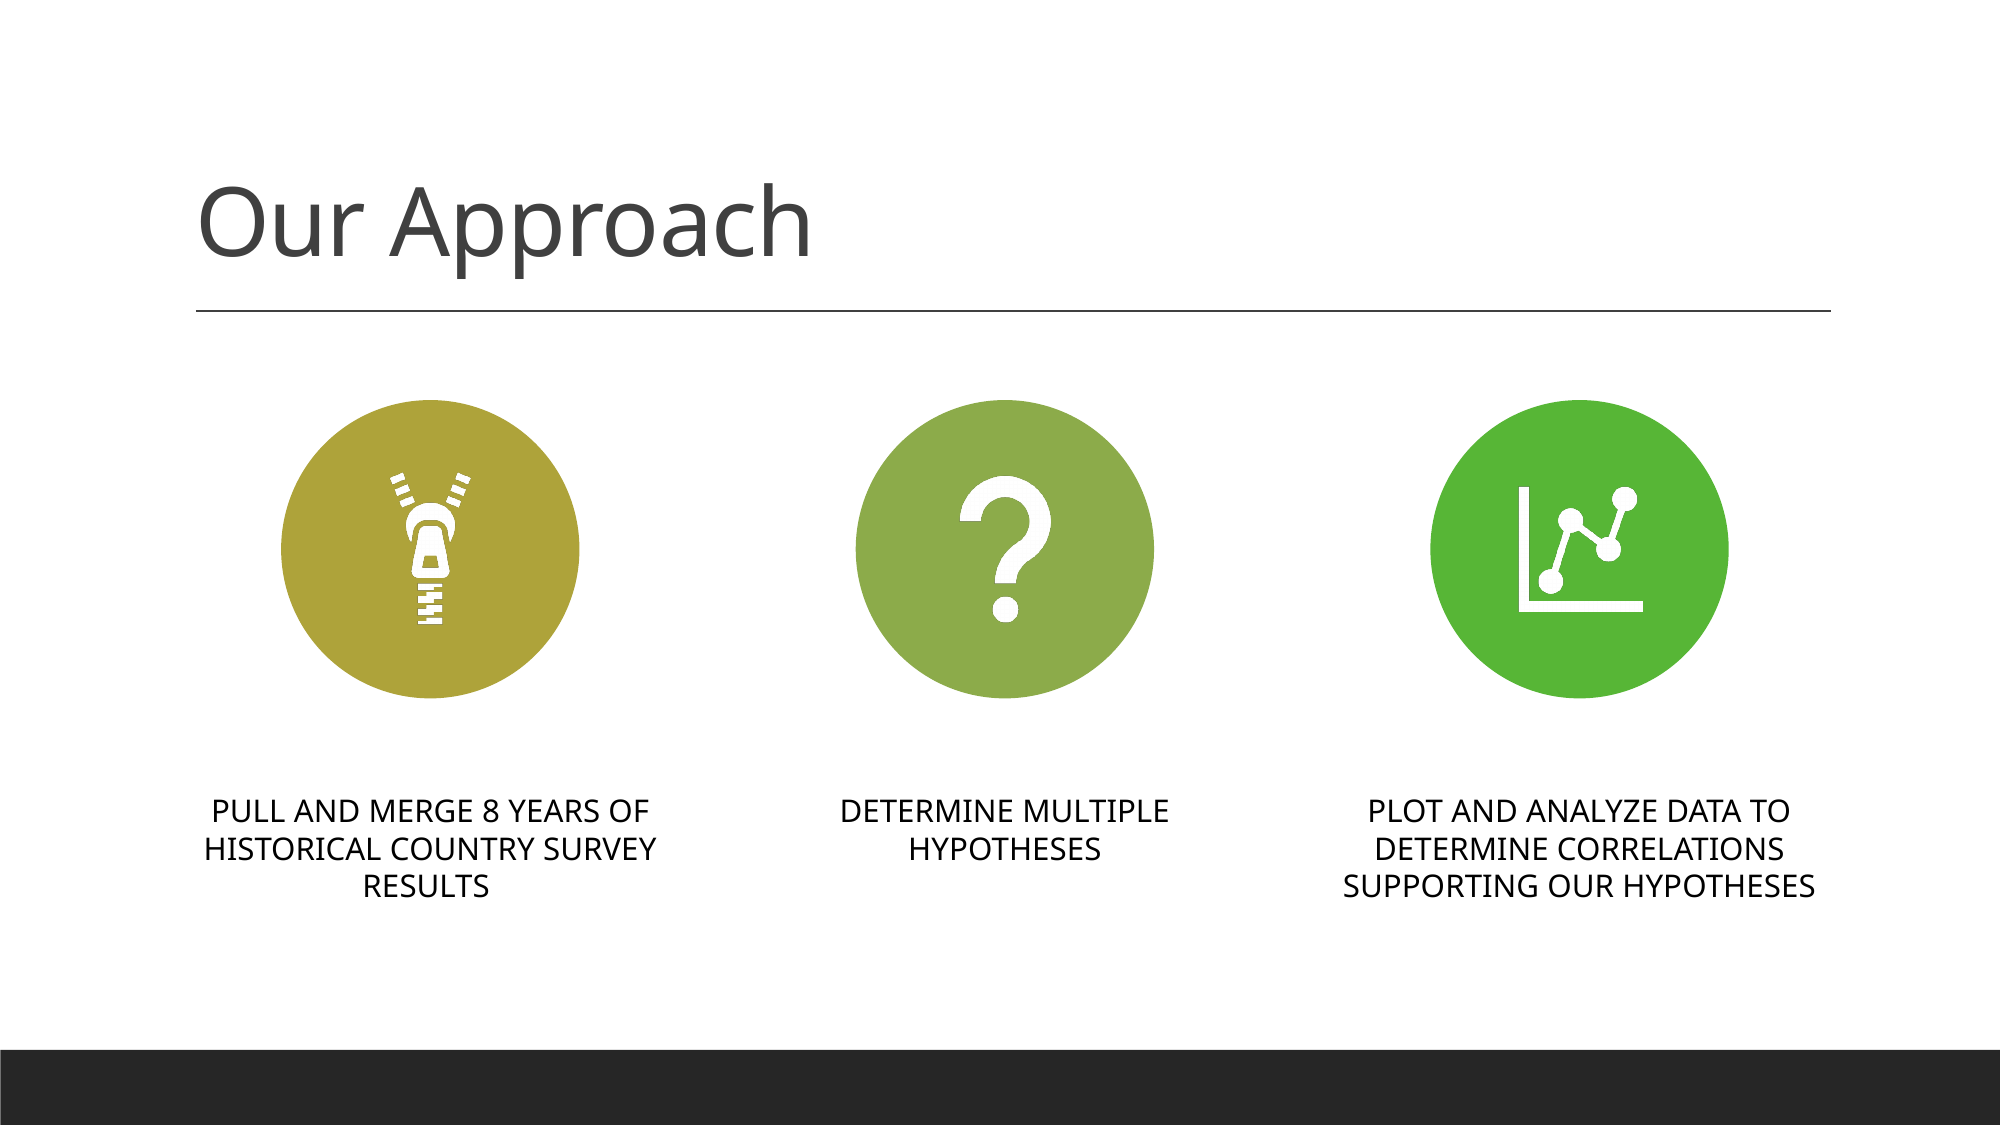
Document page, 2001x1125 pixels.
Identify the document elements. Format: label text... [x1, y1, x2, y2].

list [179, 343, 1831, 966]
title Our Approach [180, 47, 1830, 285]
